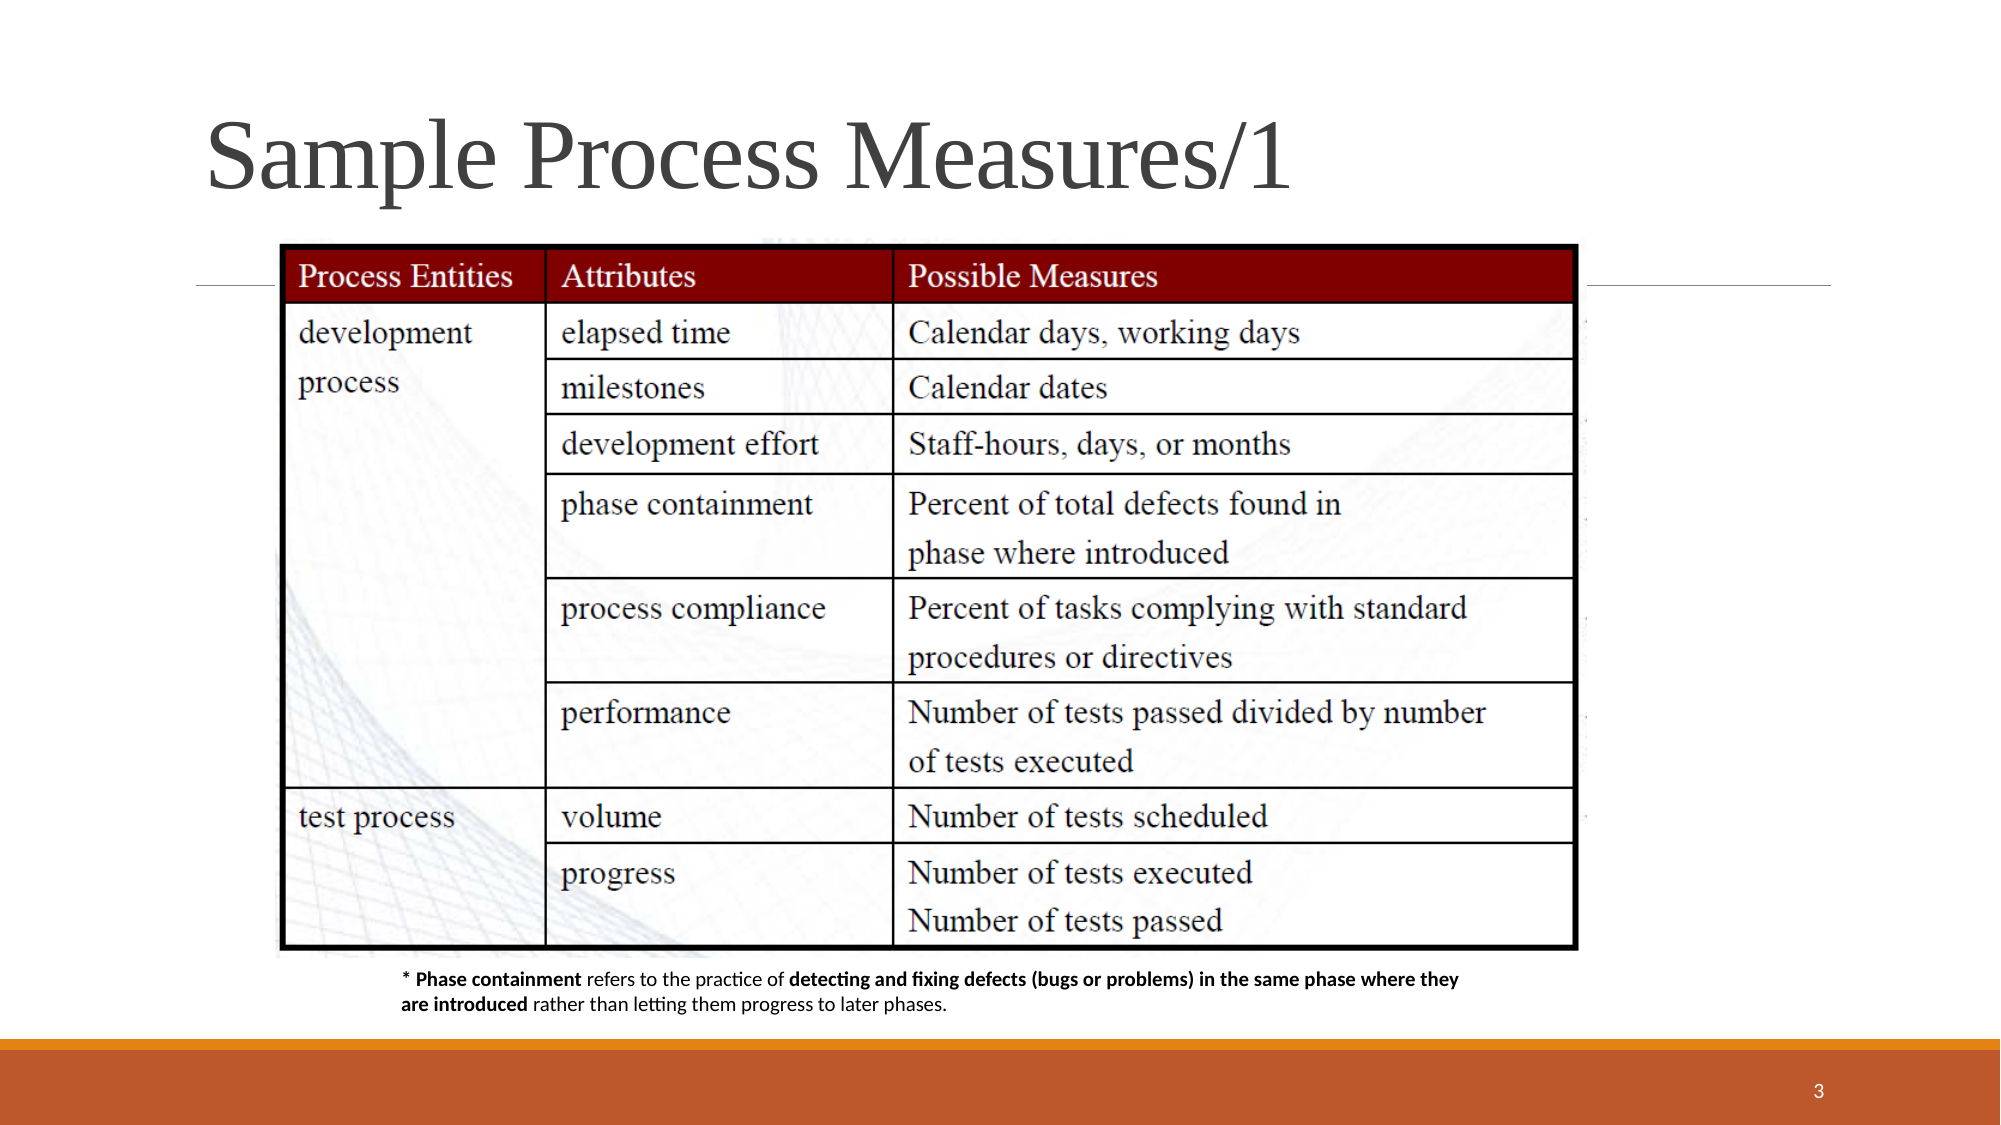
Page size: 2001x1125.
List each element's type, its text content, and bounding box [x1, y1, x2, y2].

title Sample Process Measures/1 [189, 88, 1840, 217]
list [274, 237, 1588, 959]
text_box * Phase containment refers to the practice of detecting and fixing defects (bugs or problems) in the same phase where they are introduced rather than letting them progress to later phases. [386, 967, 1476, 1023]
slide_number 3 [1624, 1059, 1840, 1120]
